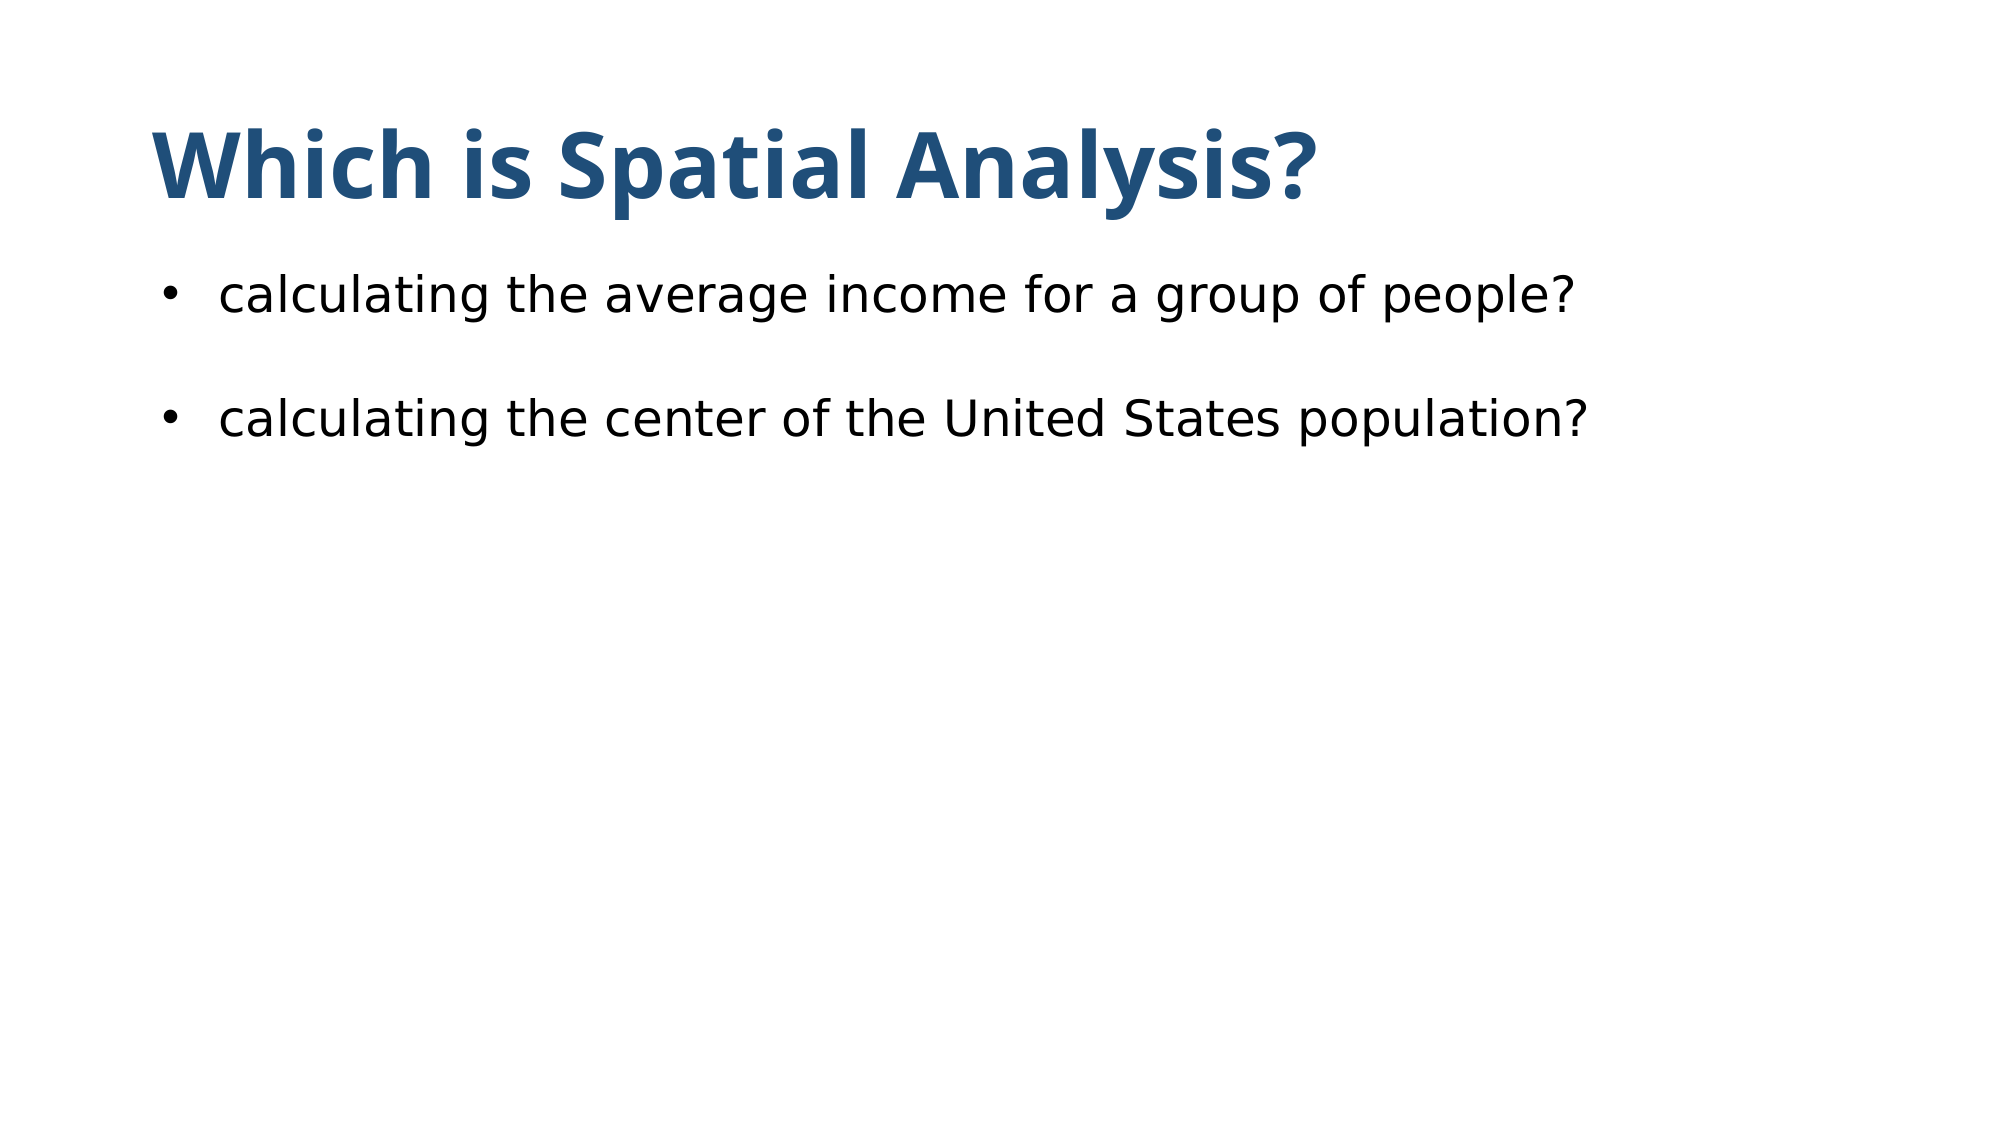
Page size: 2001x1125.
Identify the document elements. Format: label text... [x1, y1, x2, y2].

text_box calculating the average income for a group of people? calculating the center of the United States population? [159, 260, 1908, 966]
title Which is Spatial Analysis? [137, 59, 1863, 278]
